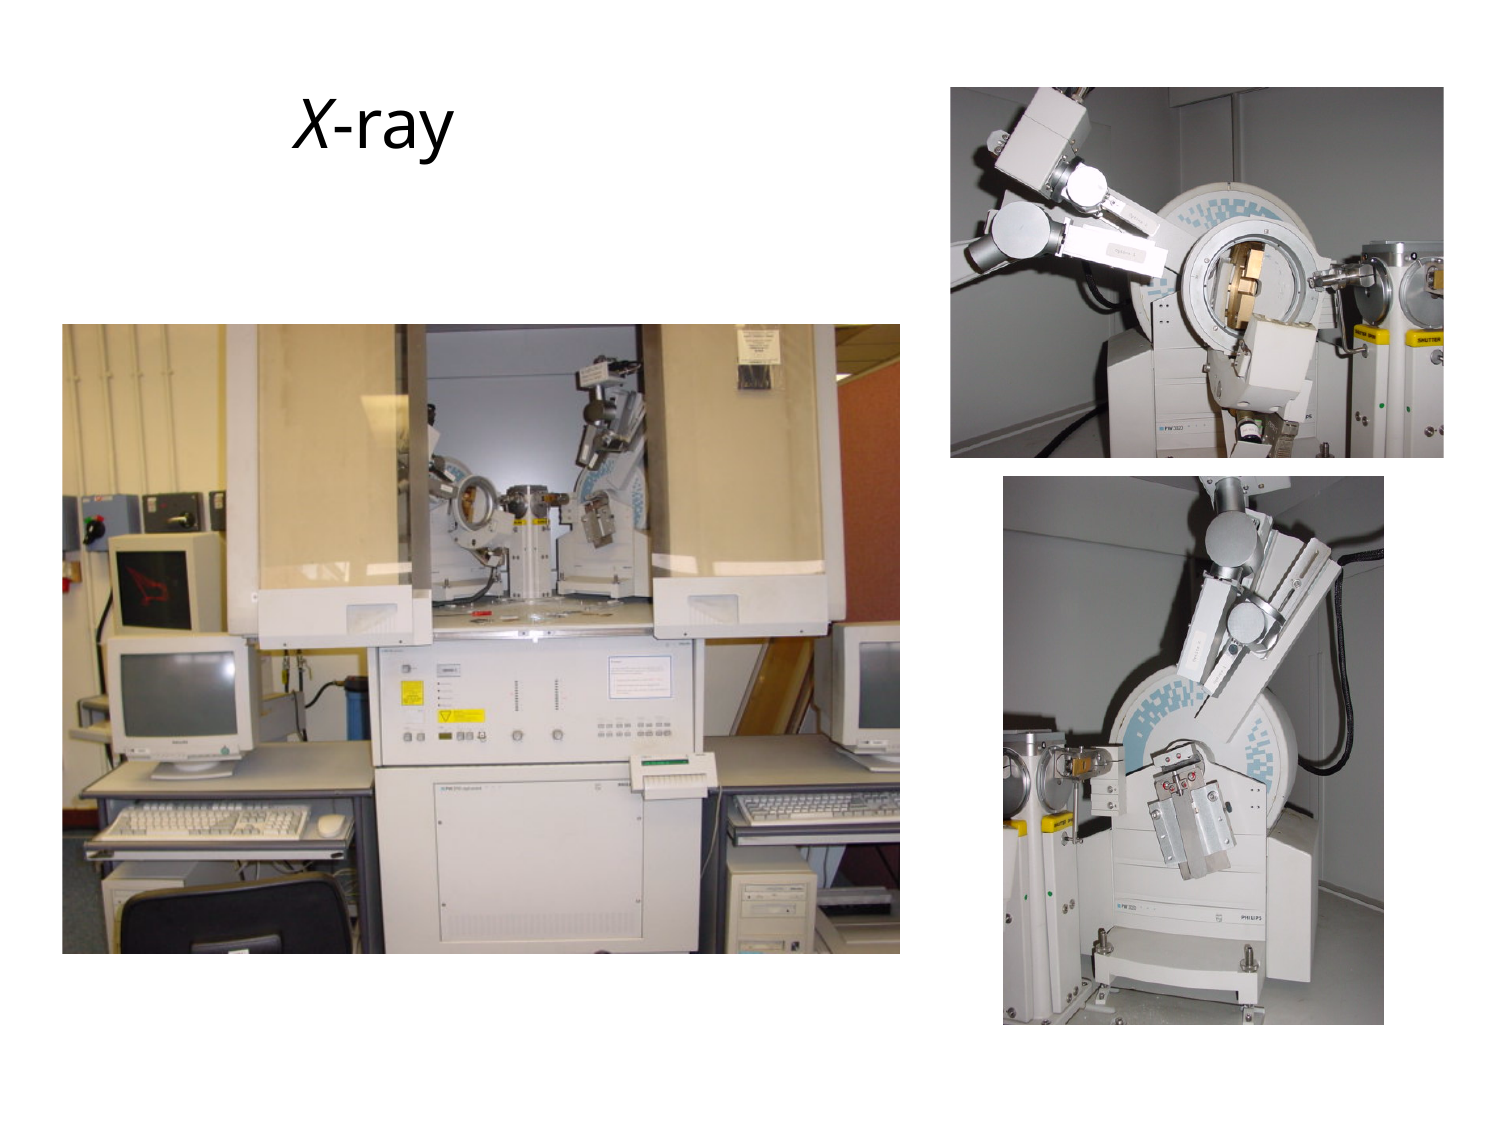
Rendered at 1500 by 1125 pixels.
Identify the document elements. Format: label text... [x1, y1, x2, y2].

title X-ray [280, 58, 560, 196]
picture [1003, 476, 1384, 1025]
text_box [950, 87, 1444, 458]
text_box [62, 324, 900, 954]
